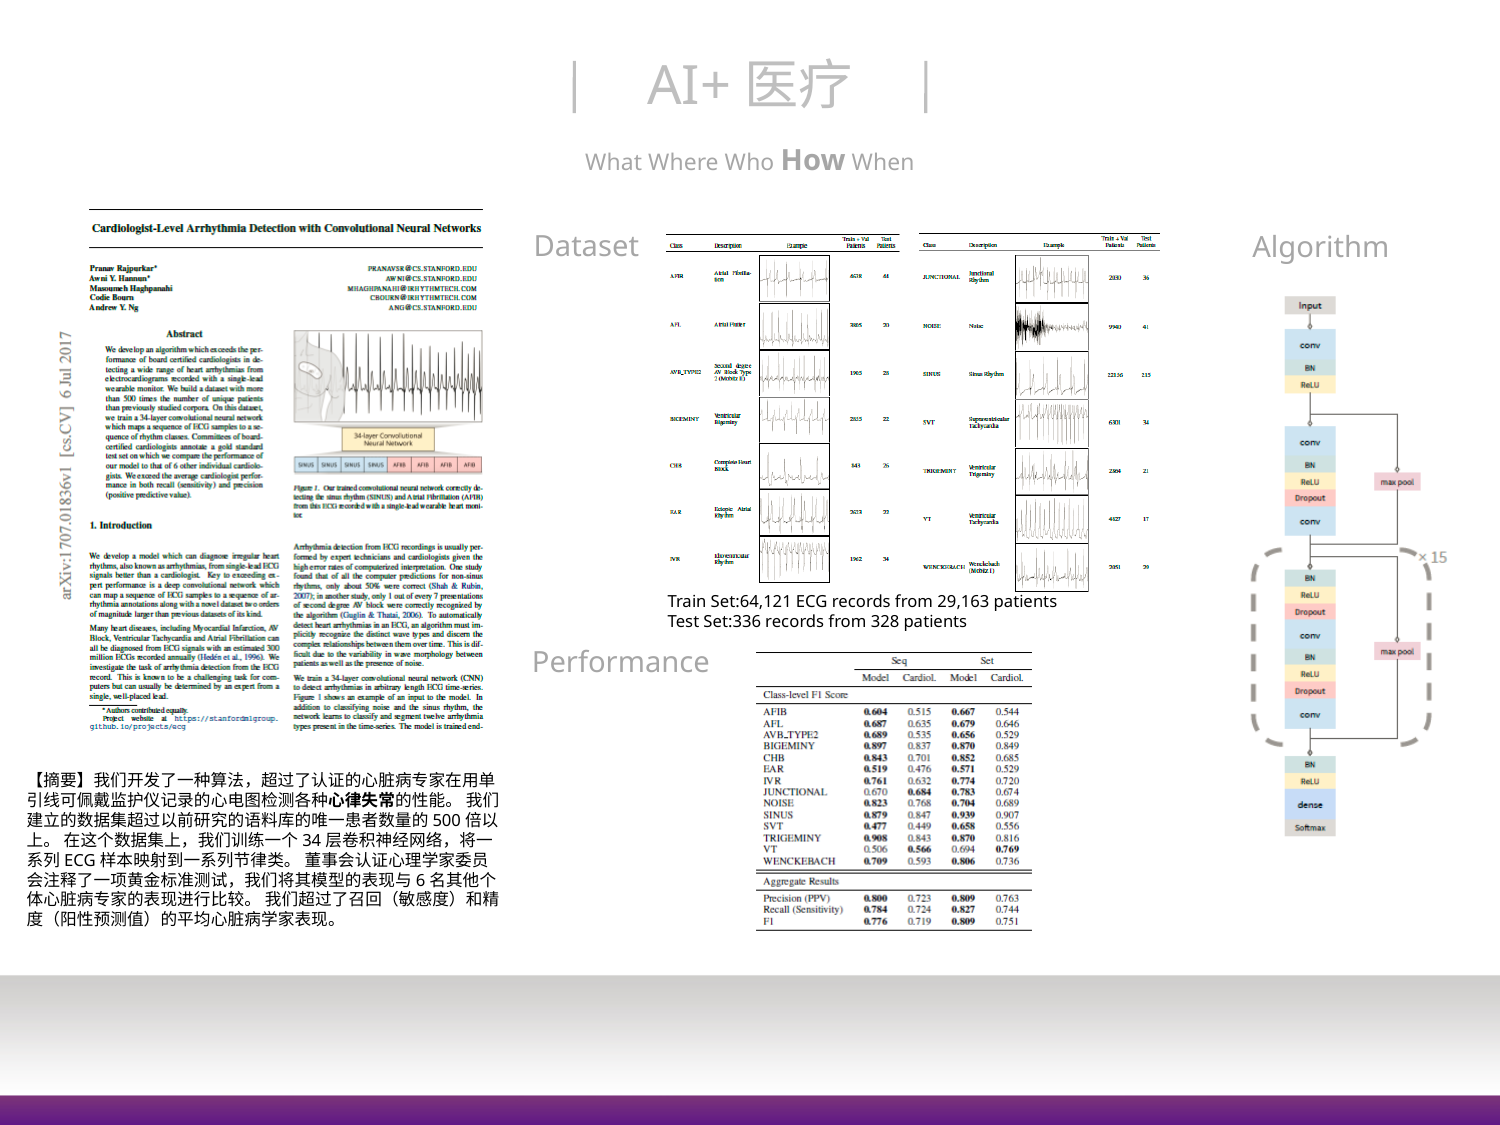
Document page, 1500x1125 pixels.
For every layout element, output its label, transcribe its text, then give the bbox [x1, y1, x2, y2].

text_box 【摘要】我们开发了一种算法，超过了认证的心脏病专家在用单引线可佩戴监护仪记录的心电图检测各种心律失常的性能。 我们建立的数据集超过以前研究的语料库的唯一患者数量的500倍以上。 在这个数据集上，我们训练一个34层卷积神经网络，将一系列ECG样本映射到一系列节律类。 董事会认证心理学家委员会注释了一项黄金标准测试，我们将其模型的表现与6名其他个体心脏病专家的表现进行比较。 我们超过了召回（敏感度）和精度（阳性预测值）的平均心脏病学家表现。 [11, 762, 519, 937]
text_box What Where Who How When [140, 133, 1360, 184]
text_box Performance [517, 636, 834, 686]
text_box Algorithm [1237, 221, 1500, 271]
text_box Dataset [518, 219, 636, 270]
picture [0, 0, 1500, 1125]
text_box Train Set:64,121 ECG records from 29,163 patients Test Set:336 records from 328 patients [652, 596, 1179, 639]
text_box AI+医疗 [140, 42, 1360, 123]
